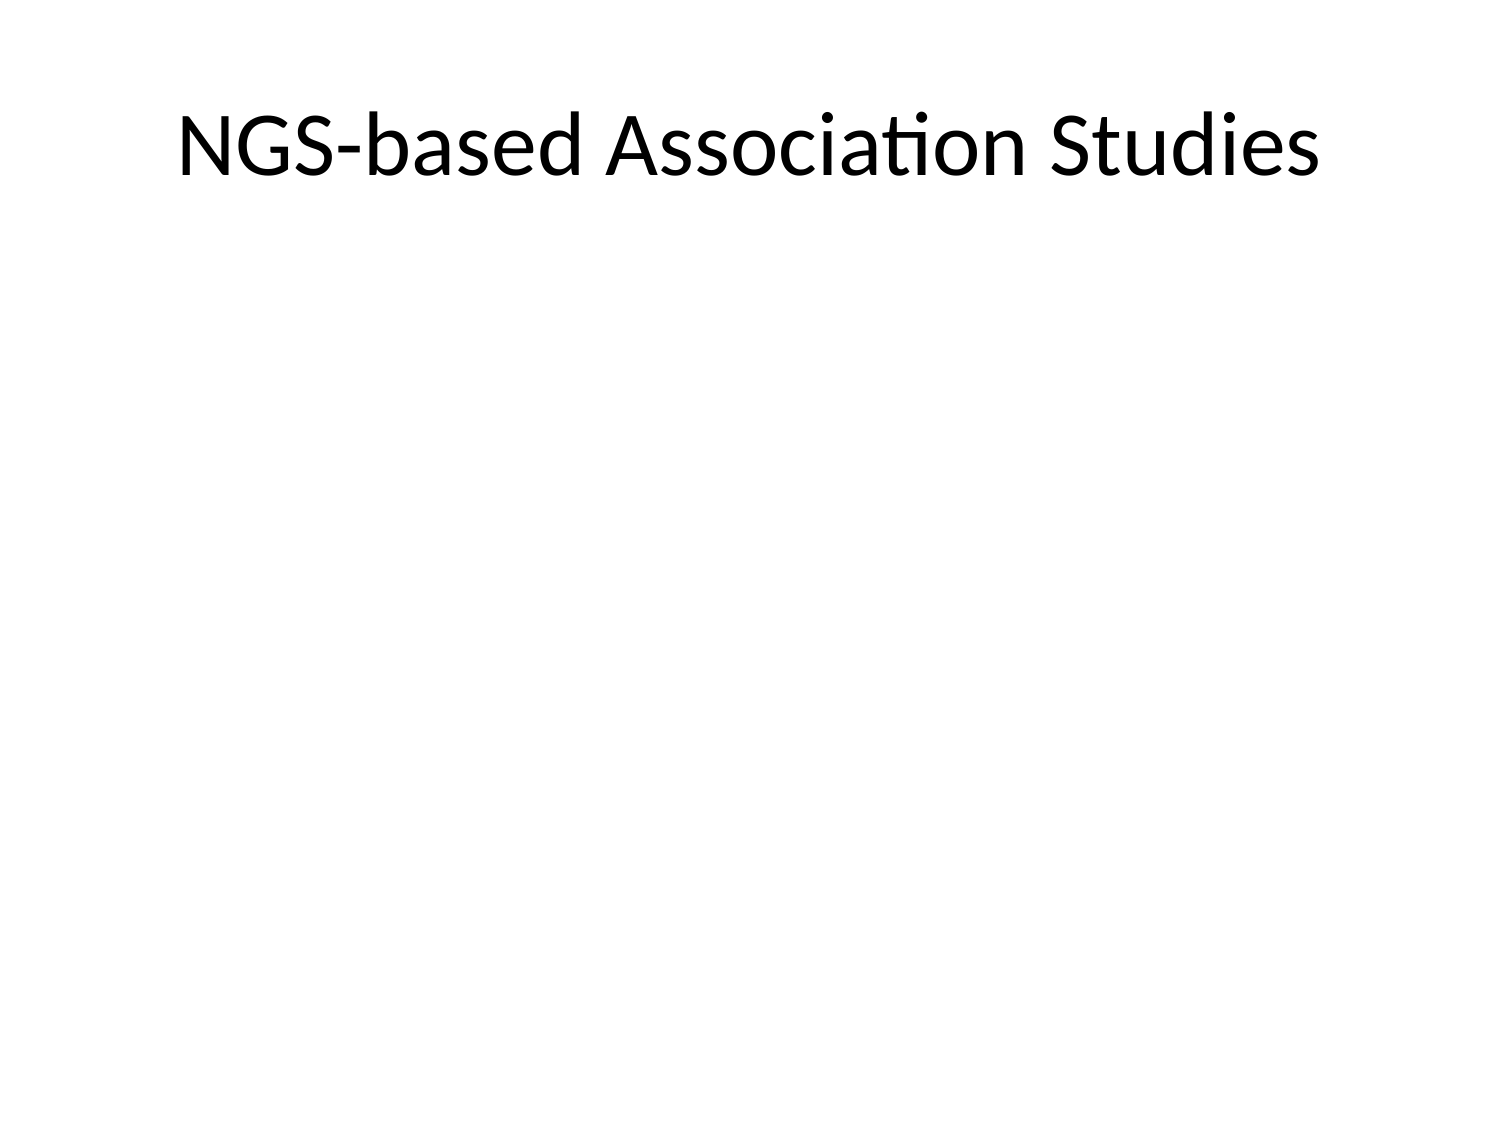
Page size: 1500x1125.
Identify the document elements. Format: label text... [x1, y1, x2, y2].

title NGS-based Association Studies [75, 45, 1425, 233]
